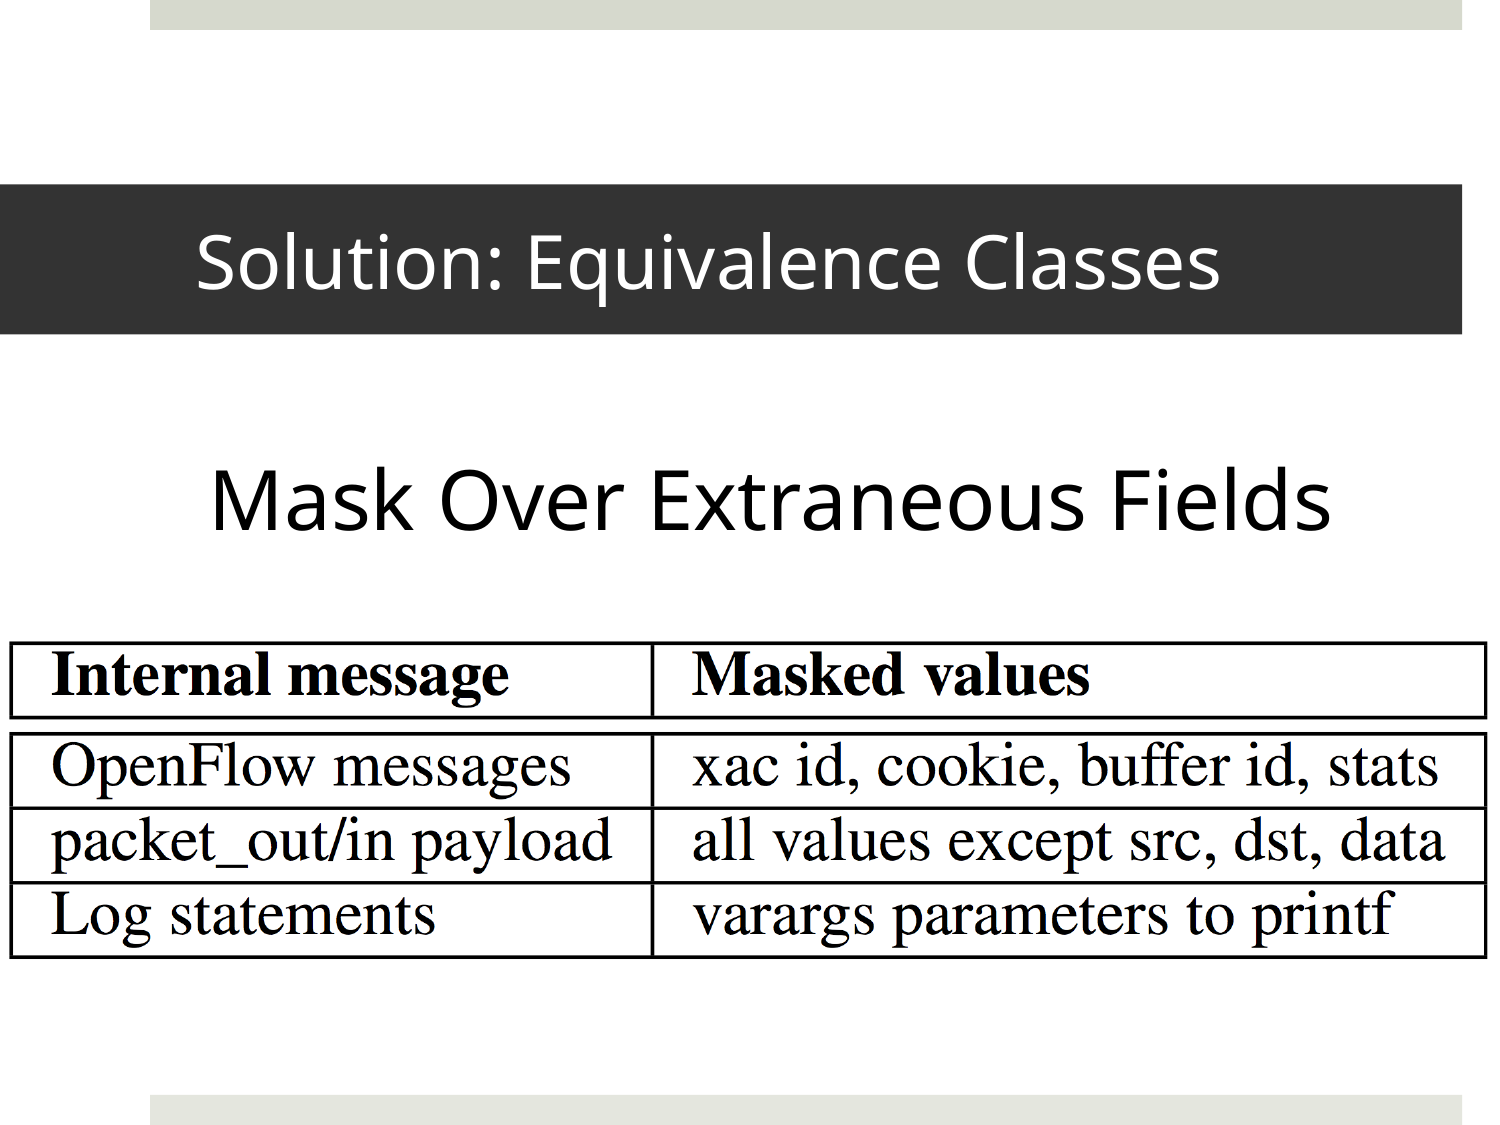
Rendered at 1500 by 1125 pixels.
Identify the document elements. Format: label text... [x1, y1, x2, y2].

picture [0, 620, 1500, 979]
text_box Mask Over Extraneous Fields [194, 439, 1350, 555]
title Solution: Equivalence Classes [0, 184, 1463, 335]
